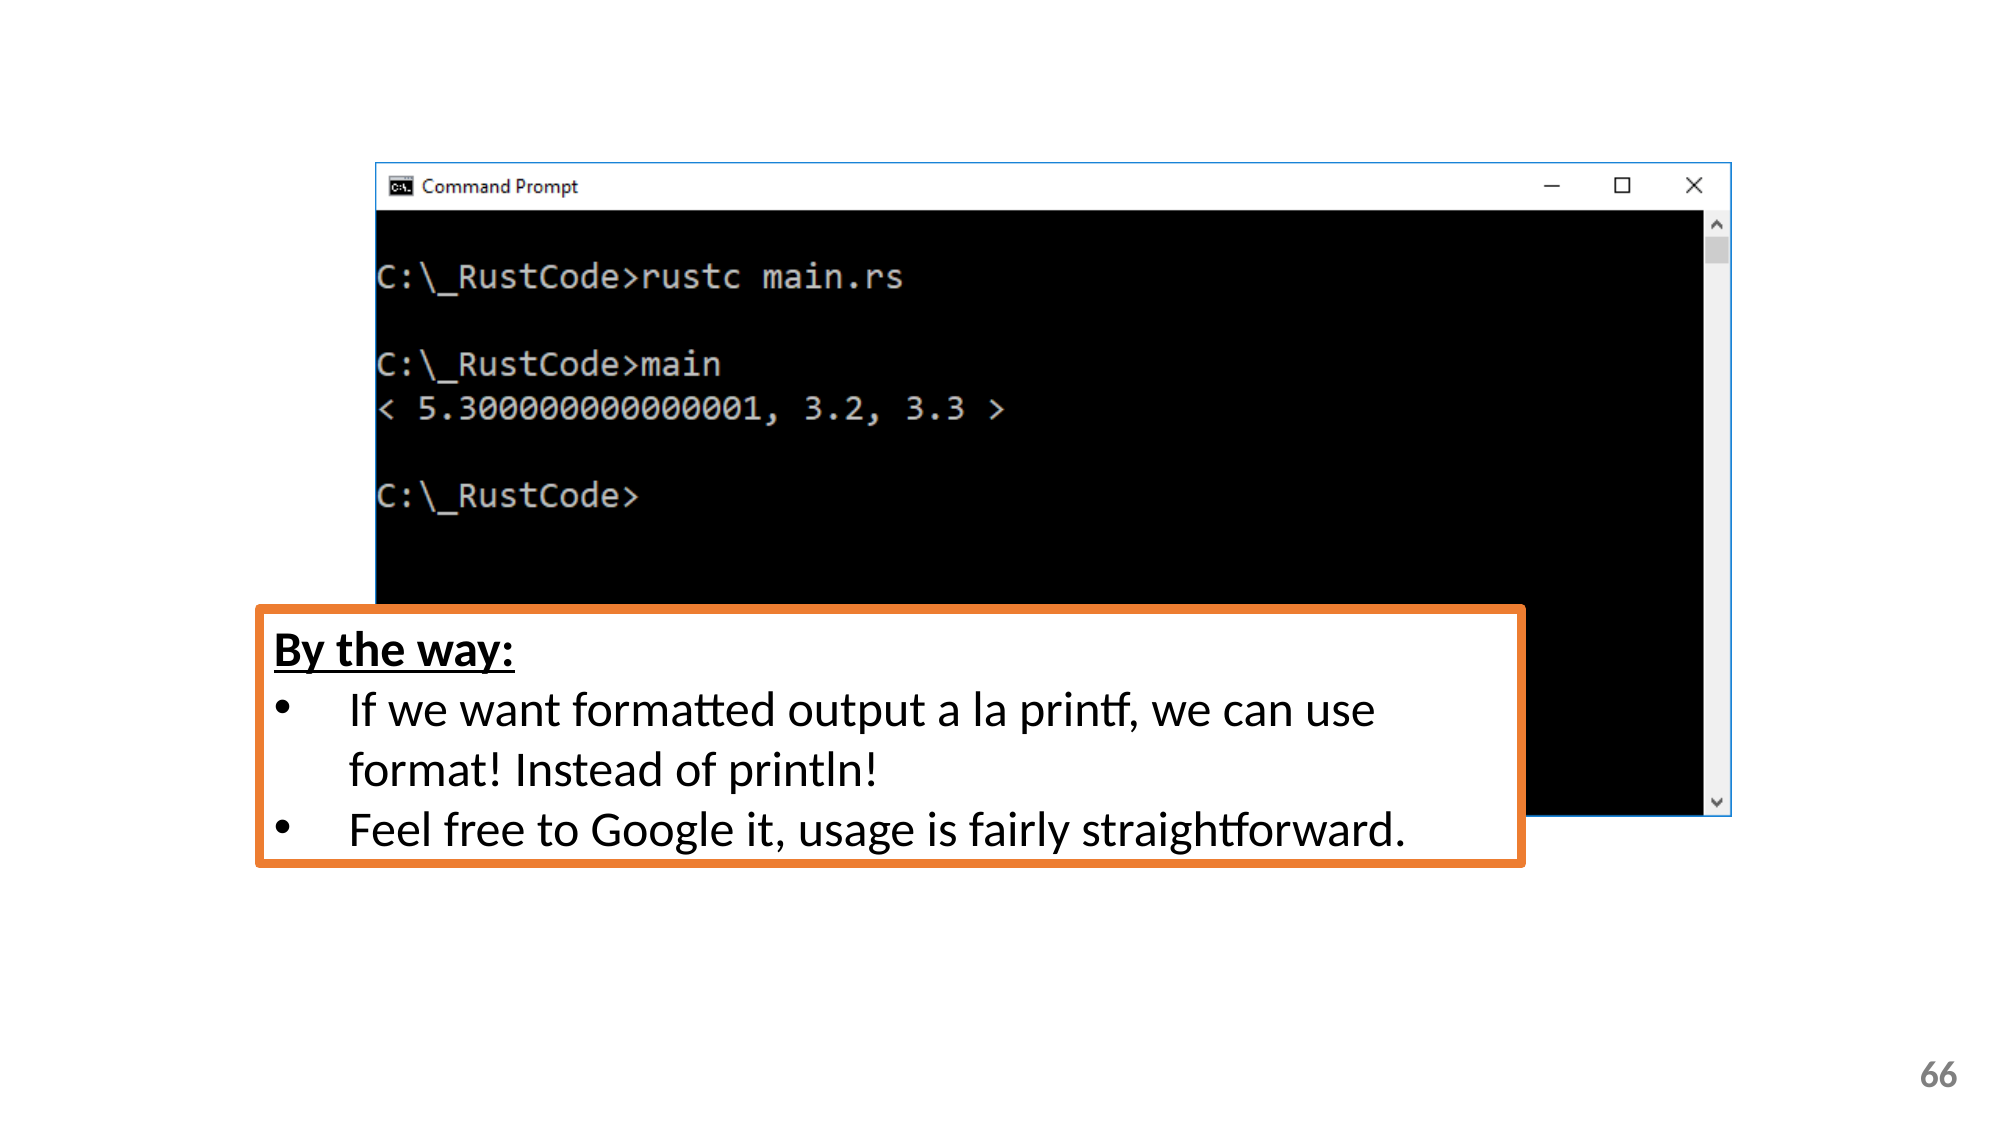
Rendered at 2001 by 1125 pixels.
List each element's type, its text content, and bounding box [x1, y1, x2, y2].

slide_number 66 [1522, 1042, 1973, 1103]
text_box By the way: If we want formatted output a la printf, we can use format! Instead of println! Feel free to Google it, usage is fairly straightforward. [259, 608, 1522, 864]
picture [375, 162, 1732, 817]
